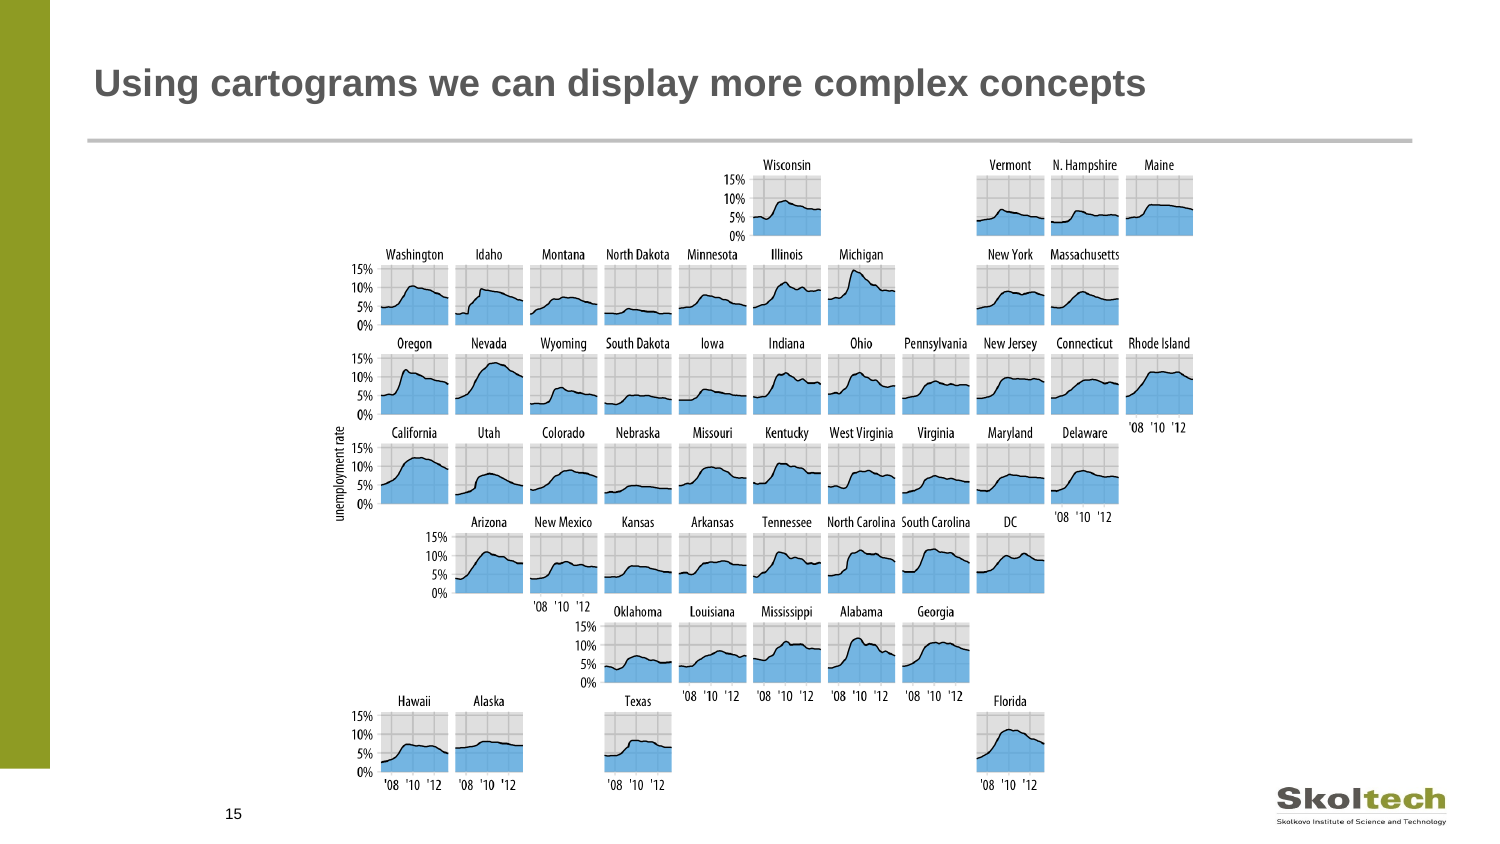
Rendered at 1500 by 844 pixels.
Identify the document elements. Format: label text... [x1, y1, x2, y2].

picture [331, 149, 1195, 798]
picture [1275, 787, 1450, 826]
title Using cartograms we can display more complex concepts [78, 34, 1238, 122]
slide_number 15 [62, 796, 405, 844]
